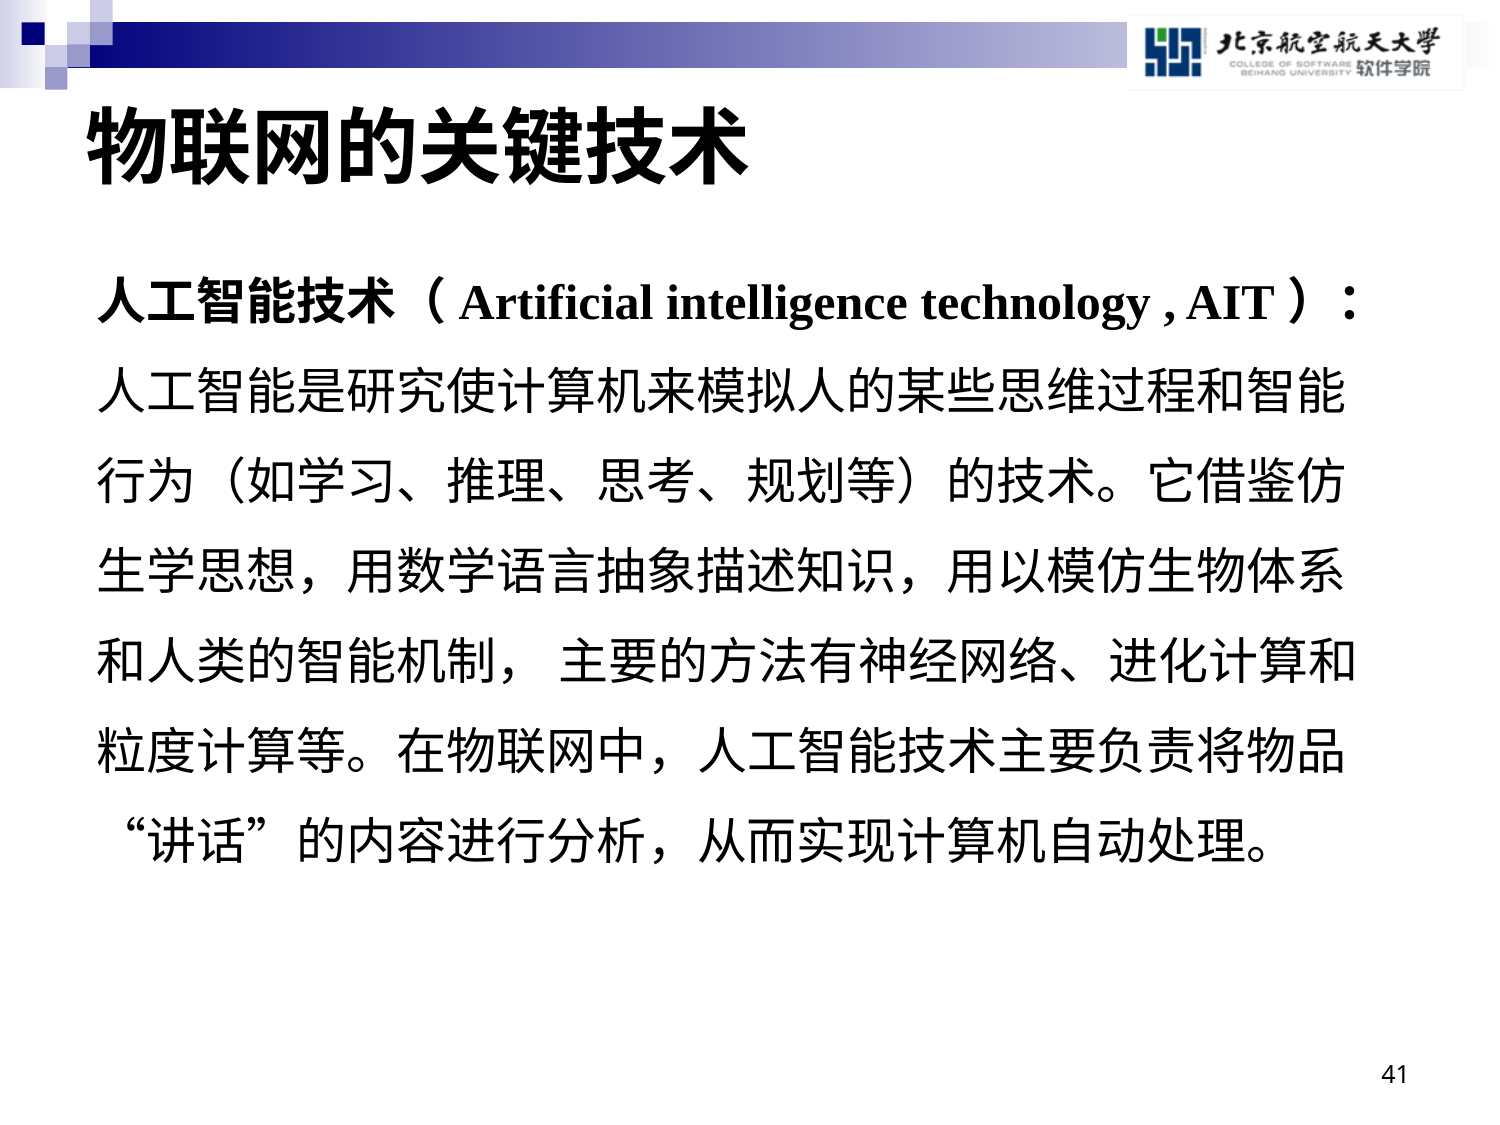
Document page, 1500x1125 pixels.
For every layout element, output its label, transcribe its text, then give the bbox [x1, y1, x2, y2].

picture [1127, 14, 1466, 99]
slide_number 41 [1074, 1024, 1426, 1101]
text_box 人工智能技术（Artificial intelligence technology , AIT）： 人工智能是研究使计算机来模拟人的某些思维过程和智能行为（如学习、推理、思考、规划等）的技术。它借鉴仿生学思想，用数学语言抽象描述知识，用以模仿生物体系和人类的智能机制， 主要的方法有神经网络、进化计算和粒度计算等。在物联网中，人工智能技术主要负责将物品“讲话”的内容进行分析，从而实现计算机自动处理。 [82, 231, 1407, 877]
title 物联网的关键技术 [70, 82, 844, 207]
